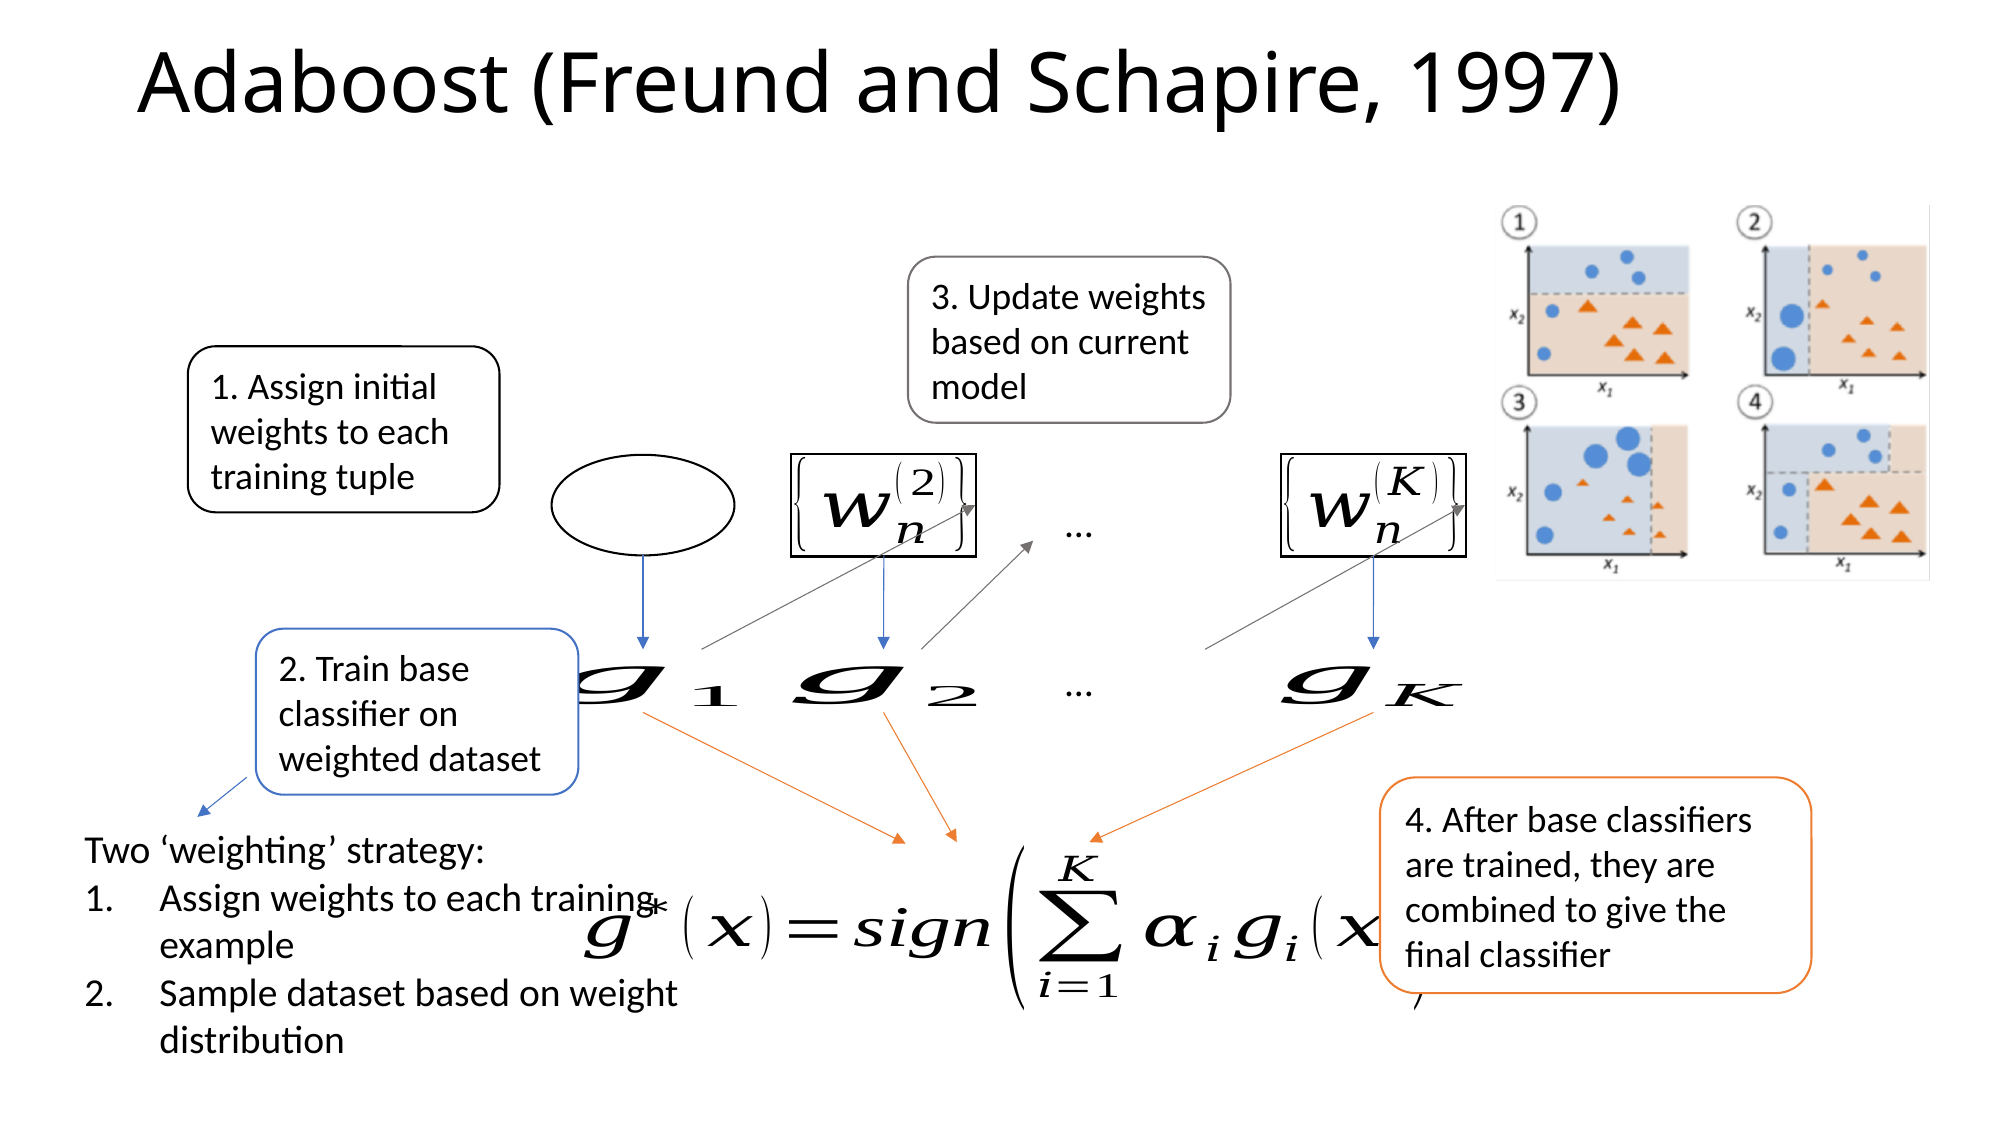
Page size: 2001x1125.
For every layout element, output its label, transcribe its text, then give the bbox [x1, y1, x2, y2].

text_box 1. Assign initial weights to each training tuple [186, 345, 501, 514]
text_box … [1050, 649, 1206, 712]
text_box … [1050, 490, 1206, 553]
picture [1495, 205, 1930, 581]
text_box Two ‘weighting’ strategy: Assign weights to each training example Sample dataset based on weight distribution [69, 816, 718, 1069]
text_box 3. Update weights based on current model [906, 255, 1232, 424]
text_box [643, 712, 906, 844]
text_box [883, 712, 957, 843]
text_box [1089, 712, 1374, 843]
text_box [701, 540, 820, 650]
title Adaboost (Freund and Schapire, 1997) [122, 0, 1989, 171]
text_box 2. Train base classifier on weighted dataset [254, 627, 580, 796]
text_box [197, 777, 247, 817]
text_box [921, 540, 1034, 650]
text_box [1205, 540, 1309, 650]
text_box 4. After base classifiers are trained, they are combined to give the final classifier [1378, 776, 1813, 995]
